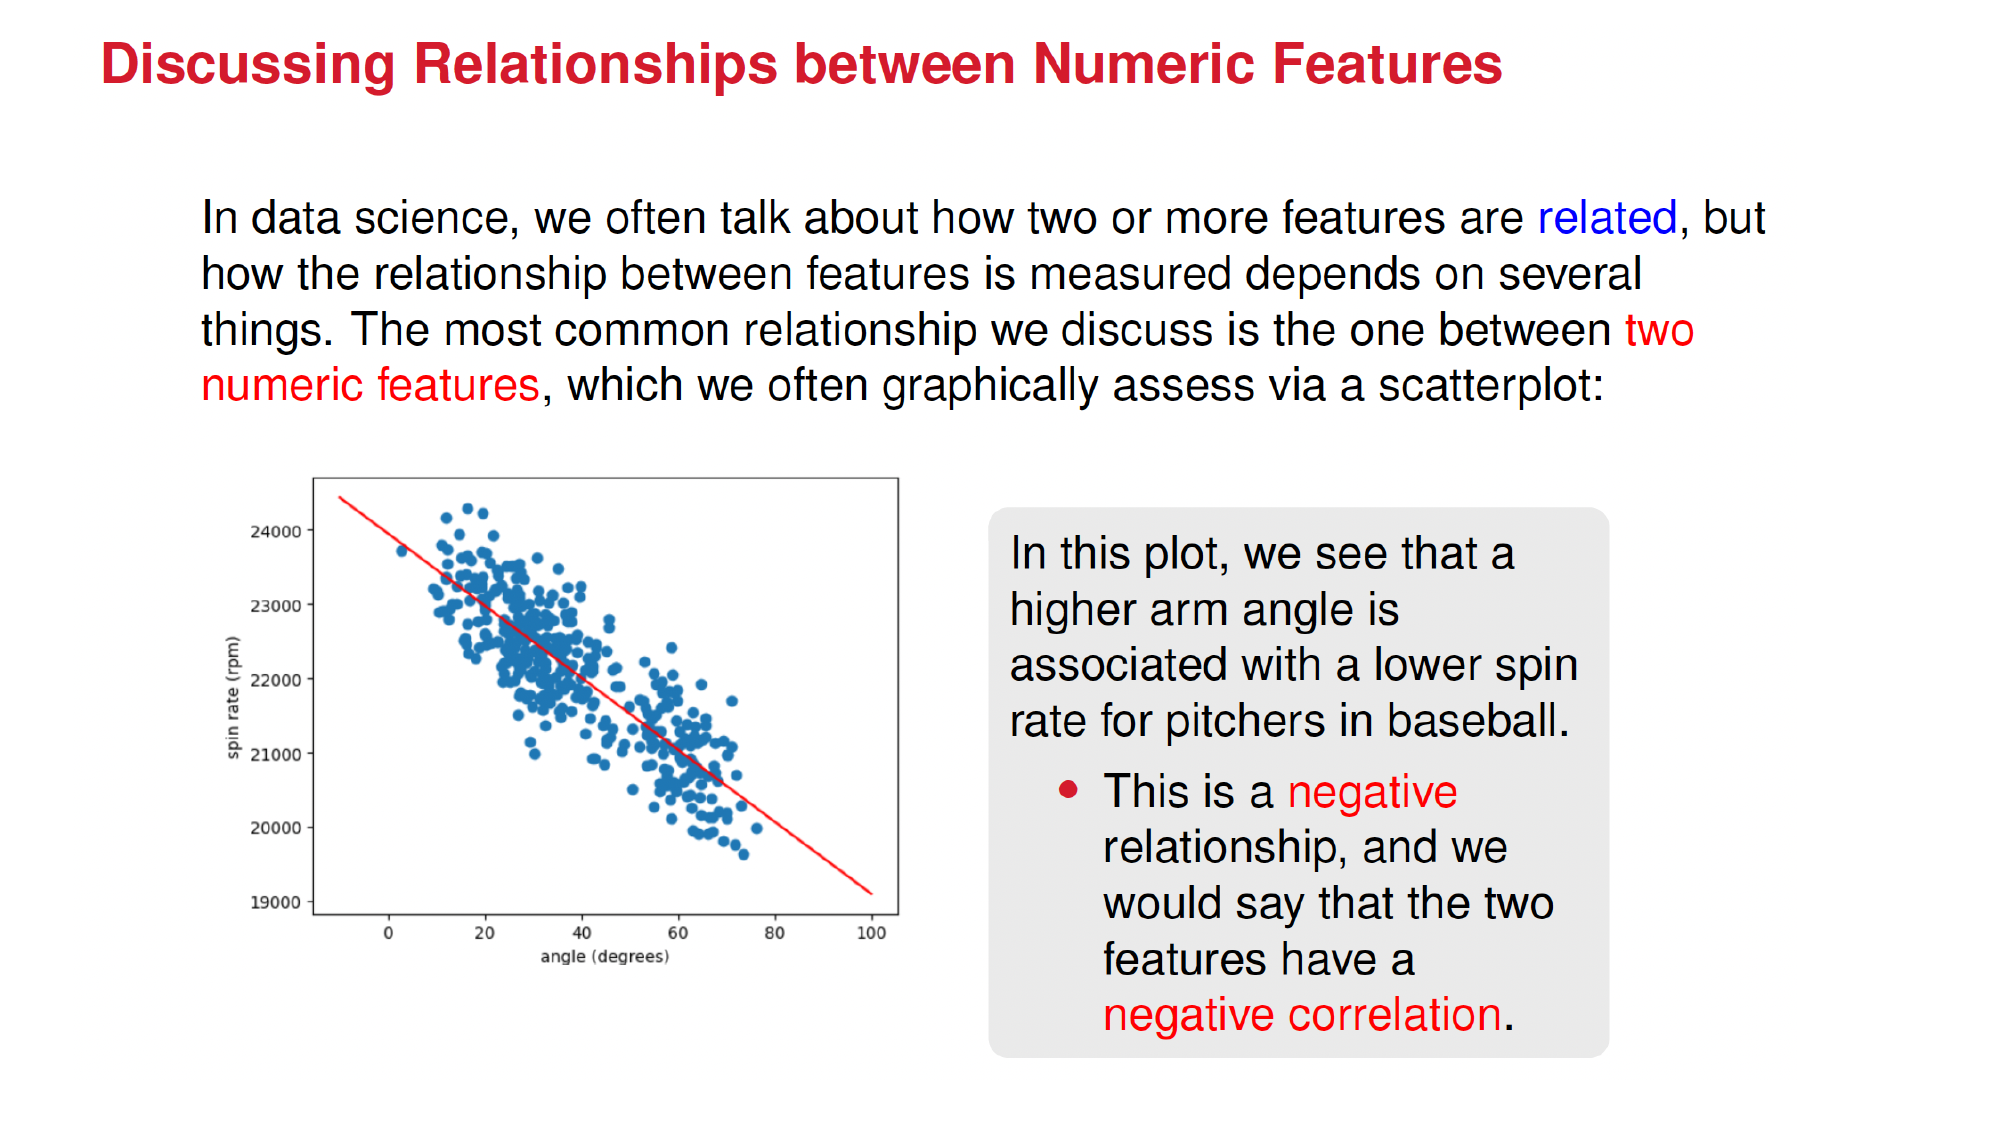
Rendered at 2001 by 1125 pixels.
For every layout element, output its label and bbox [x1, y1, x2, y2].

picture [72, 23, 1798, 1081]
